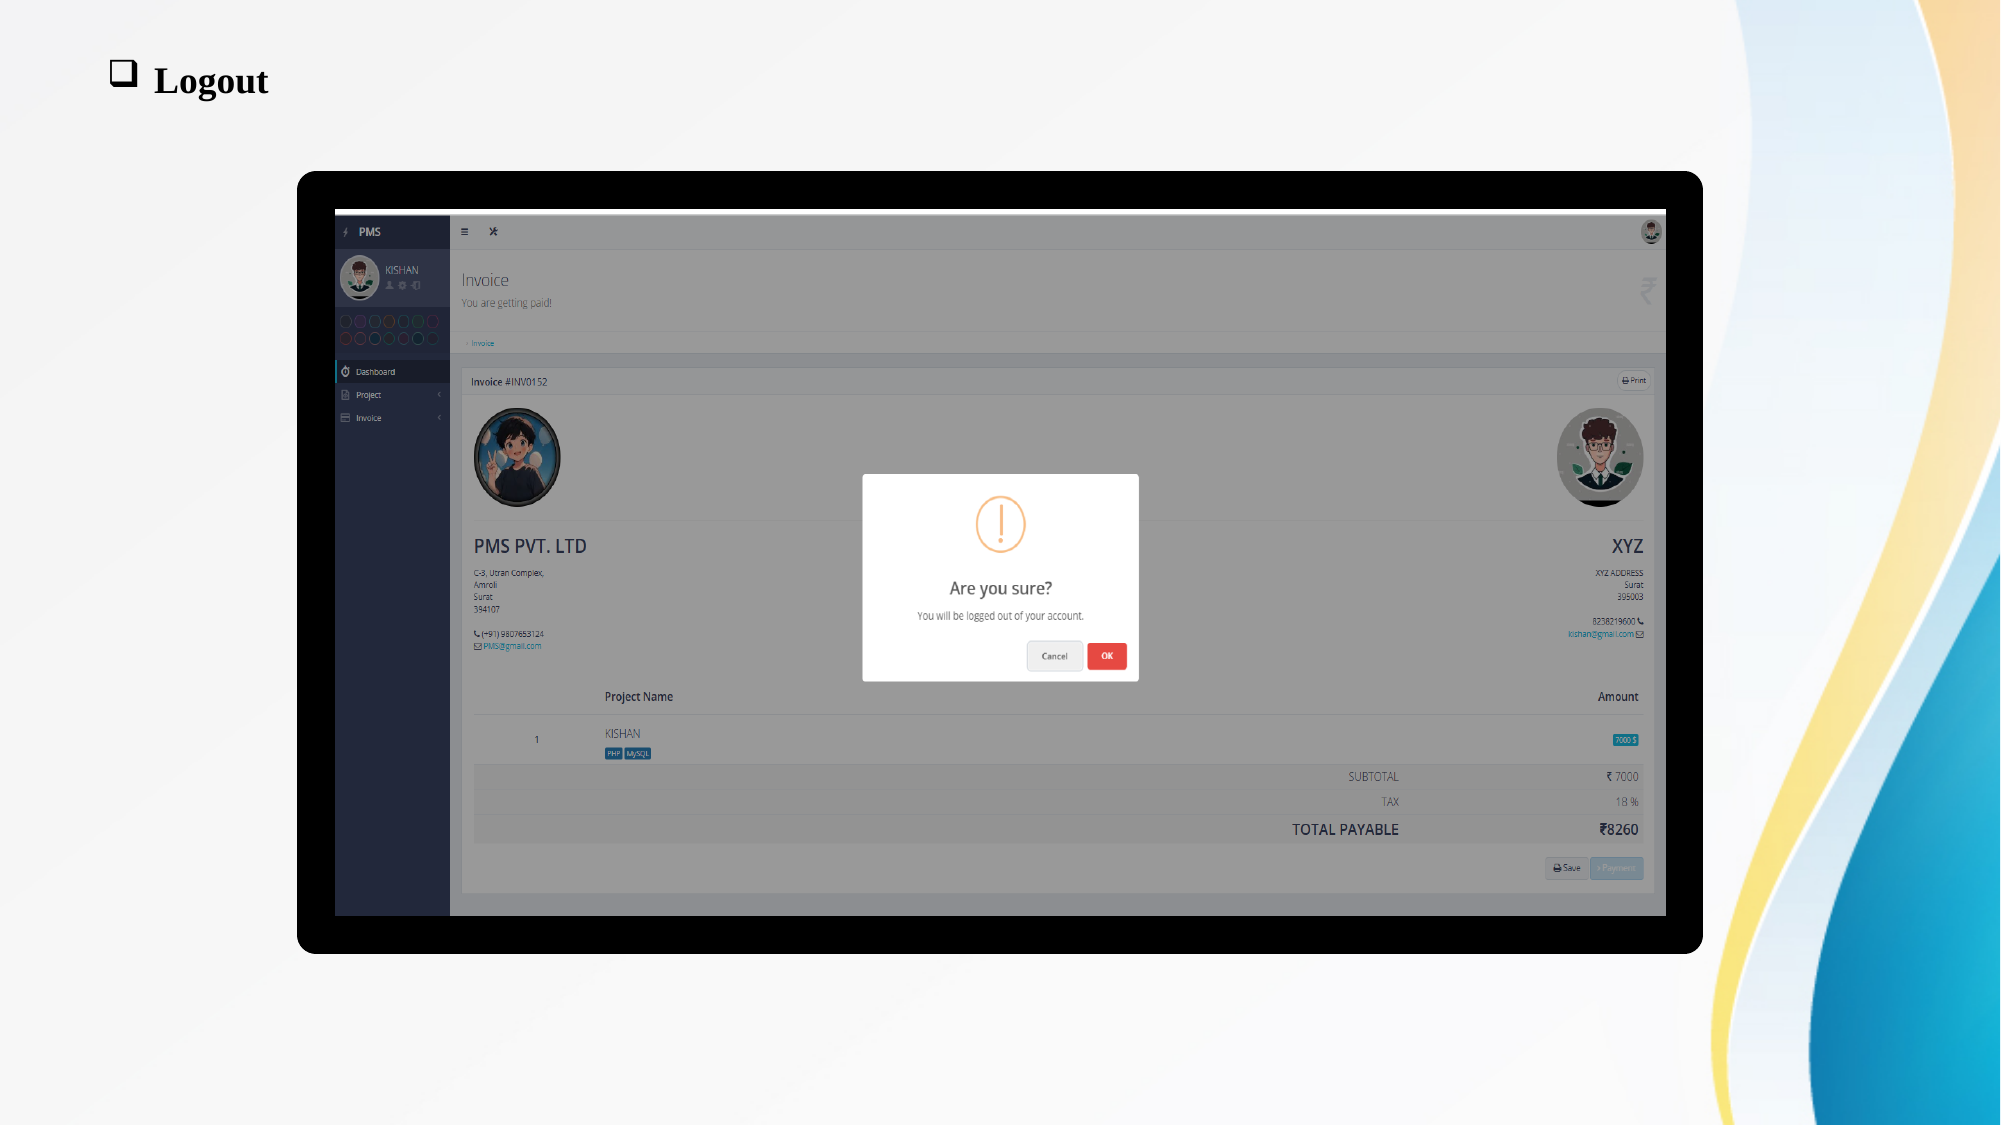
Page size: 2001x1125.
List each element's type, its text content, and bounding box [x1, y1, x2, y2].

text_box Logout [92, 49, 1093, 109]
picture [0, 0, 2001, 1125]
